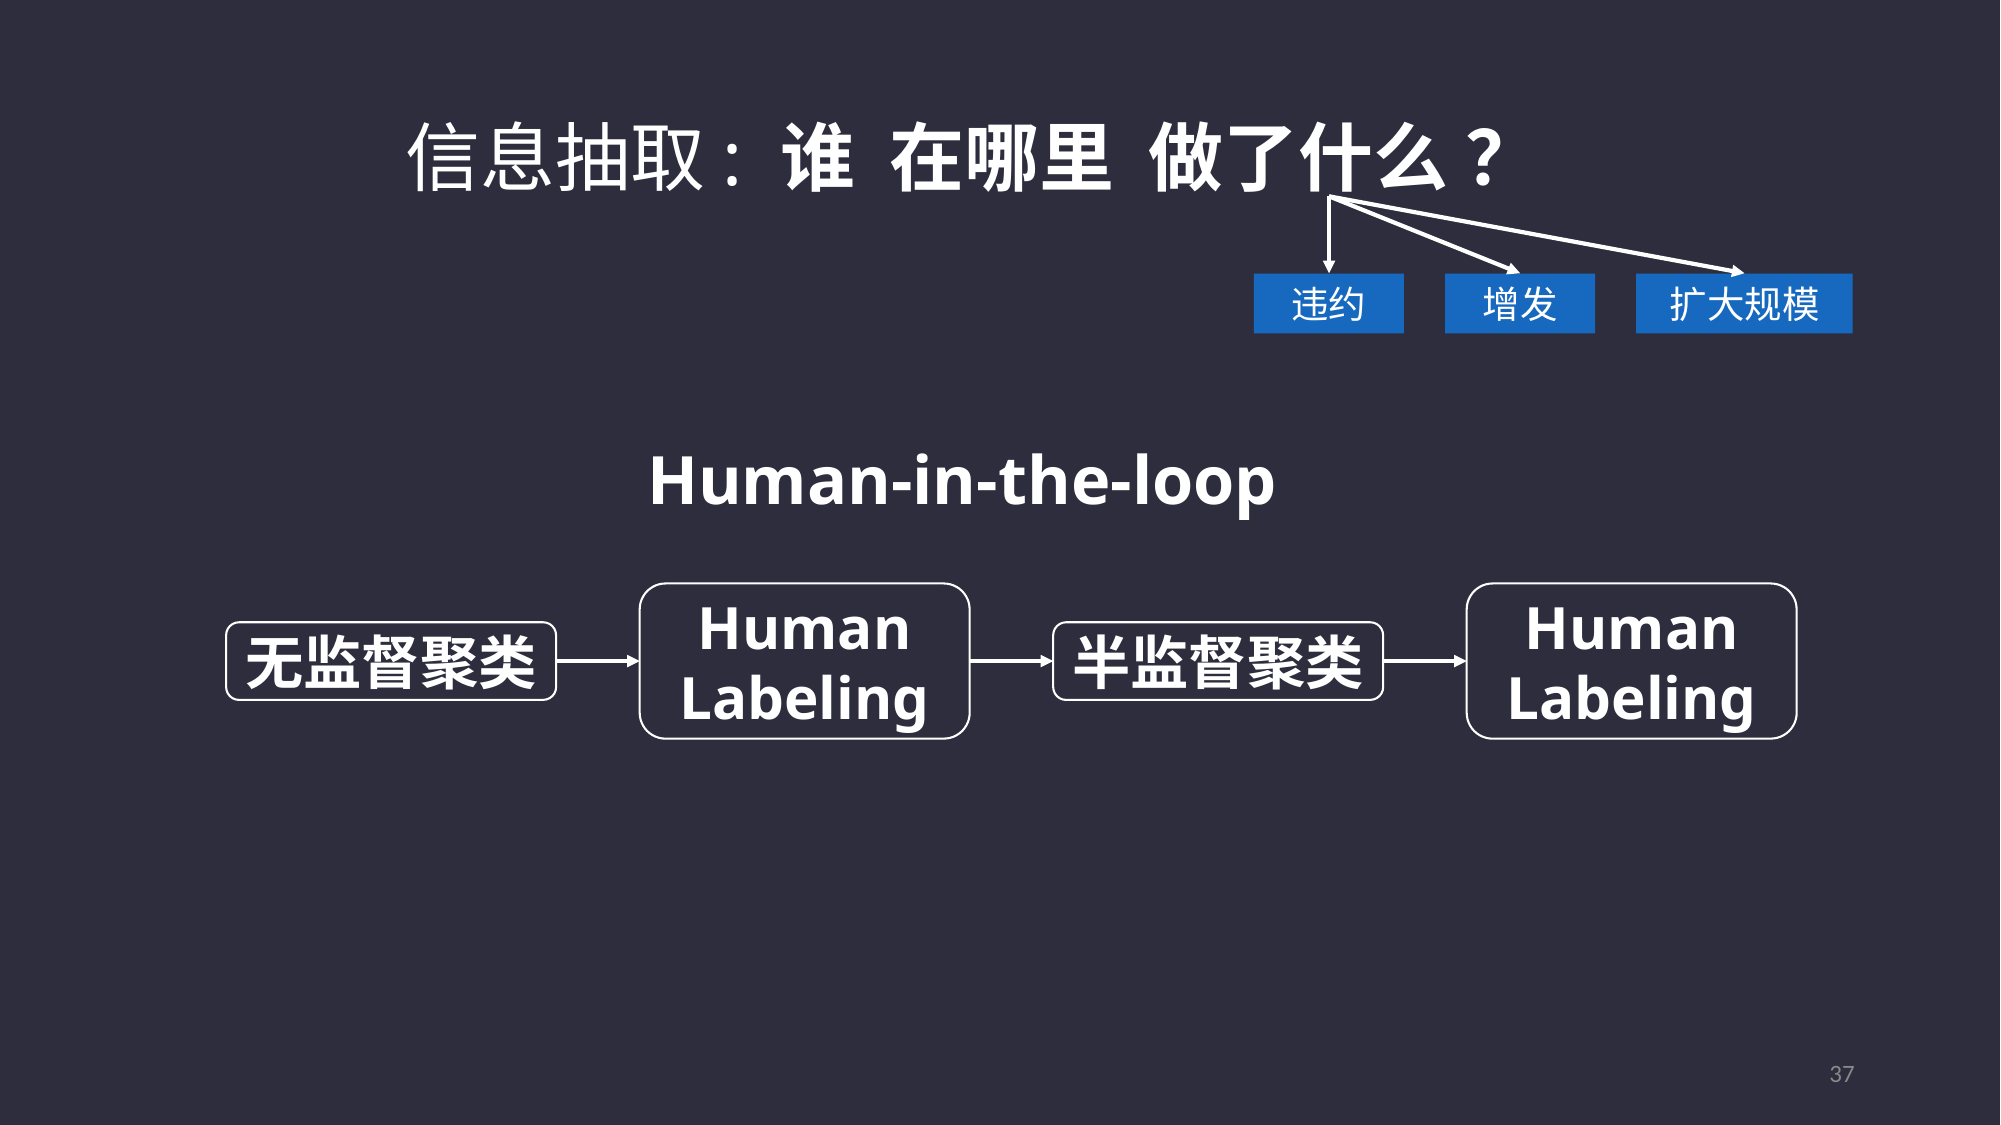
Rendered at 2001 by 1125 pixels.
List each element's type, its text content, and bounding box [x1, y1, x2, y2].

text_box 无监督聚类 [226, 622, 557, 700]
text_box 扩大规模 [1636, 273, 1853, 334]
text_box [1328, 196, 1745, 274]
text_box 违约 [1253, 273, 1404, 334]
text_box Human-in-the-loop [639, 430, 1361, 526]
text_box 半监督聚类 [1053, 622, 1384, 700]
text_box 增发 [1445, 274, 1596, 334]
slide_number 37 [1821, 1049, 1863, 1096]
list 信息抽取: 谁 在哪里 做了什么 ？ [397, 113, 1603, 197]
text_box Human Labeling [1466, 583, 1797, 739]
text_box Human Labeling [639, 583, 970, 739]
